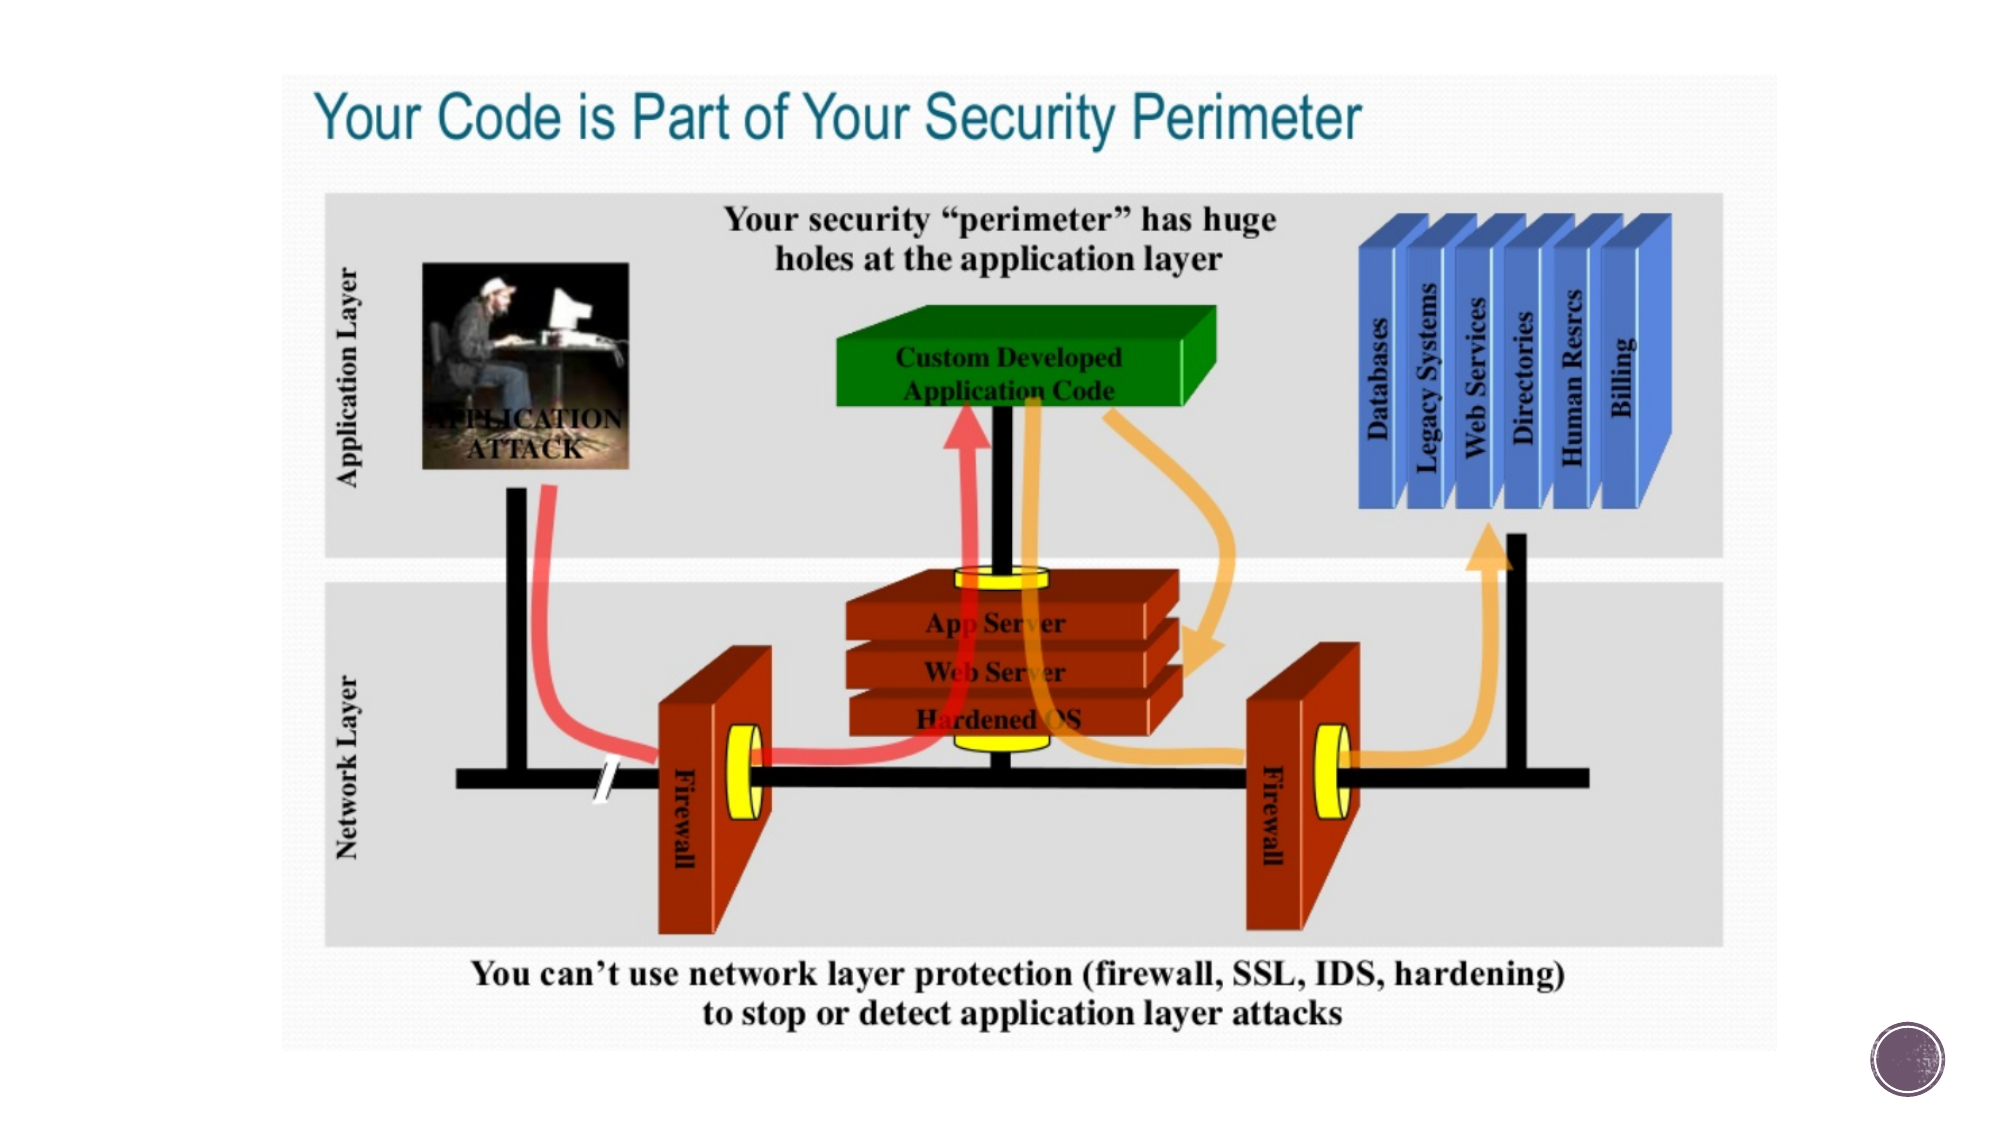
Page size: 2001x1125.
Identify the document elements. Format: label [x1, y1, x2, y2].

list [286, 78, 1771, 1047]
